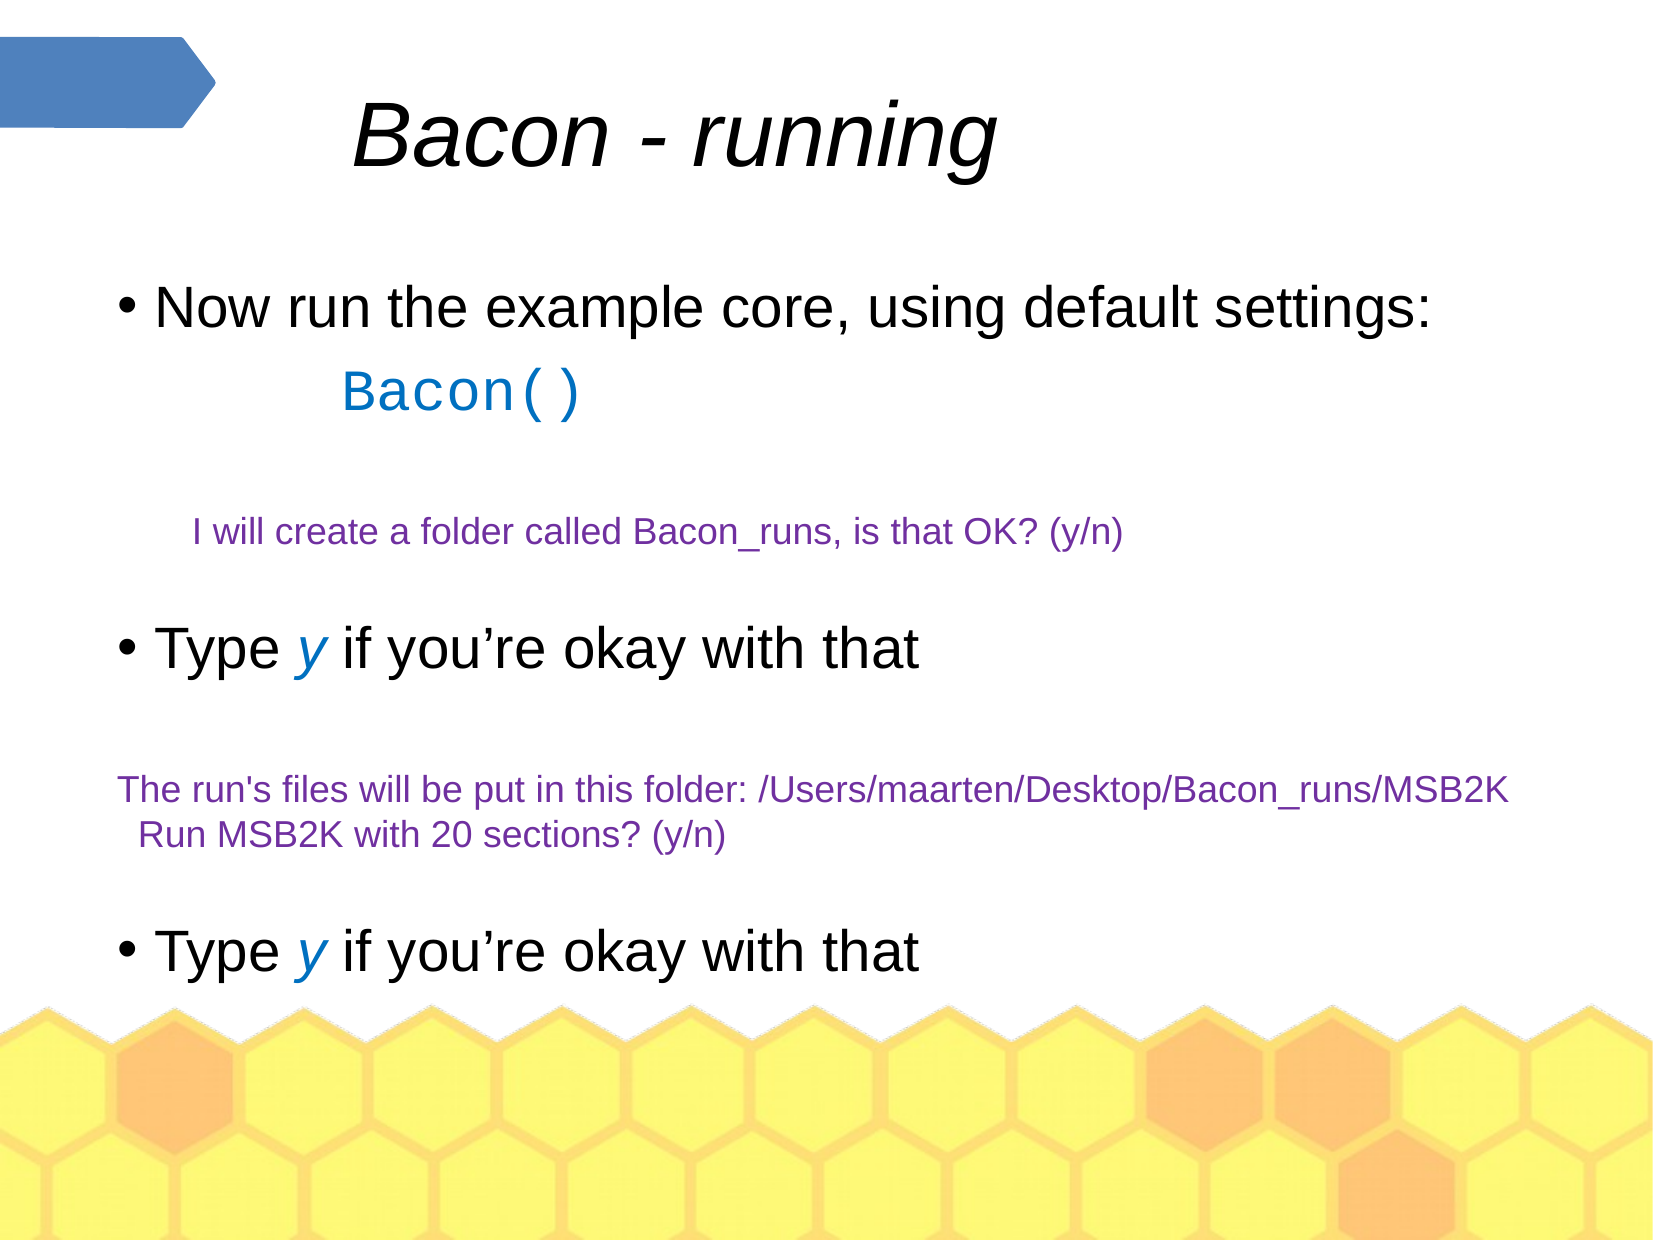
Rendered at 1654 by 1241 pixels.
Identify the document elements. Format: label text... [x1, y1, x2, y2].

text_box Bacon - running [351, 21, 1560, 253]
text_box Now run the example core, using default settings: Bacon() I will create a folder called Bacon_runs, is that OK? (y/n) Type y if you’re okay with that The run's files will be put in this folder: /Users/maarten/Desktop/Bacon_runs/MSB2K Run MSB2K with 20 sections? (y/n) Type y if you’re okay with that [116, 276, 1560, 960]
picture [0, 1001, 1653, 1240]
